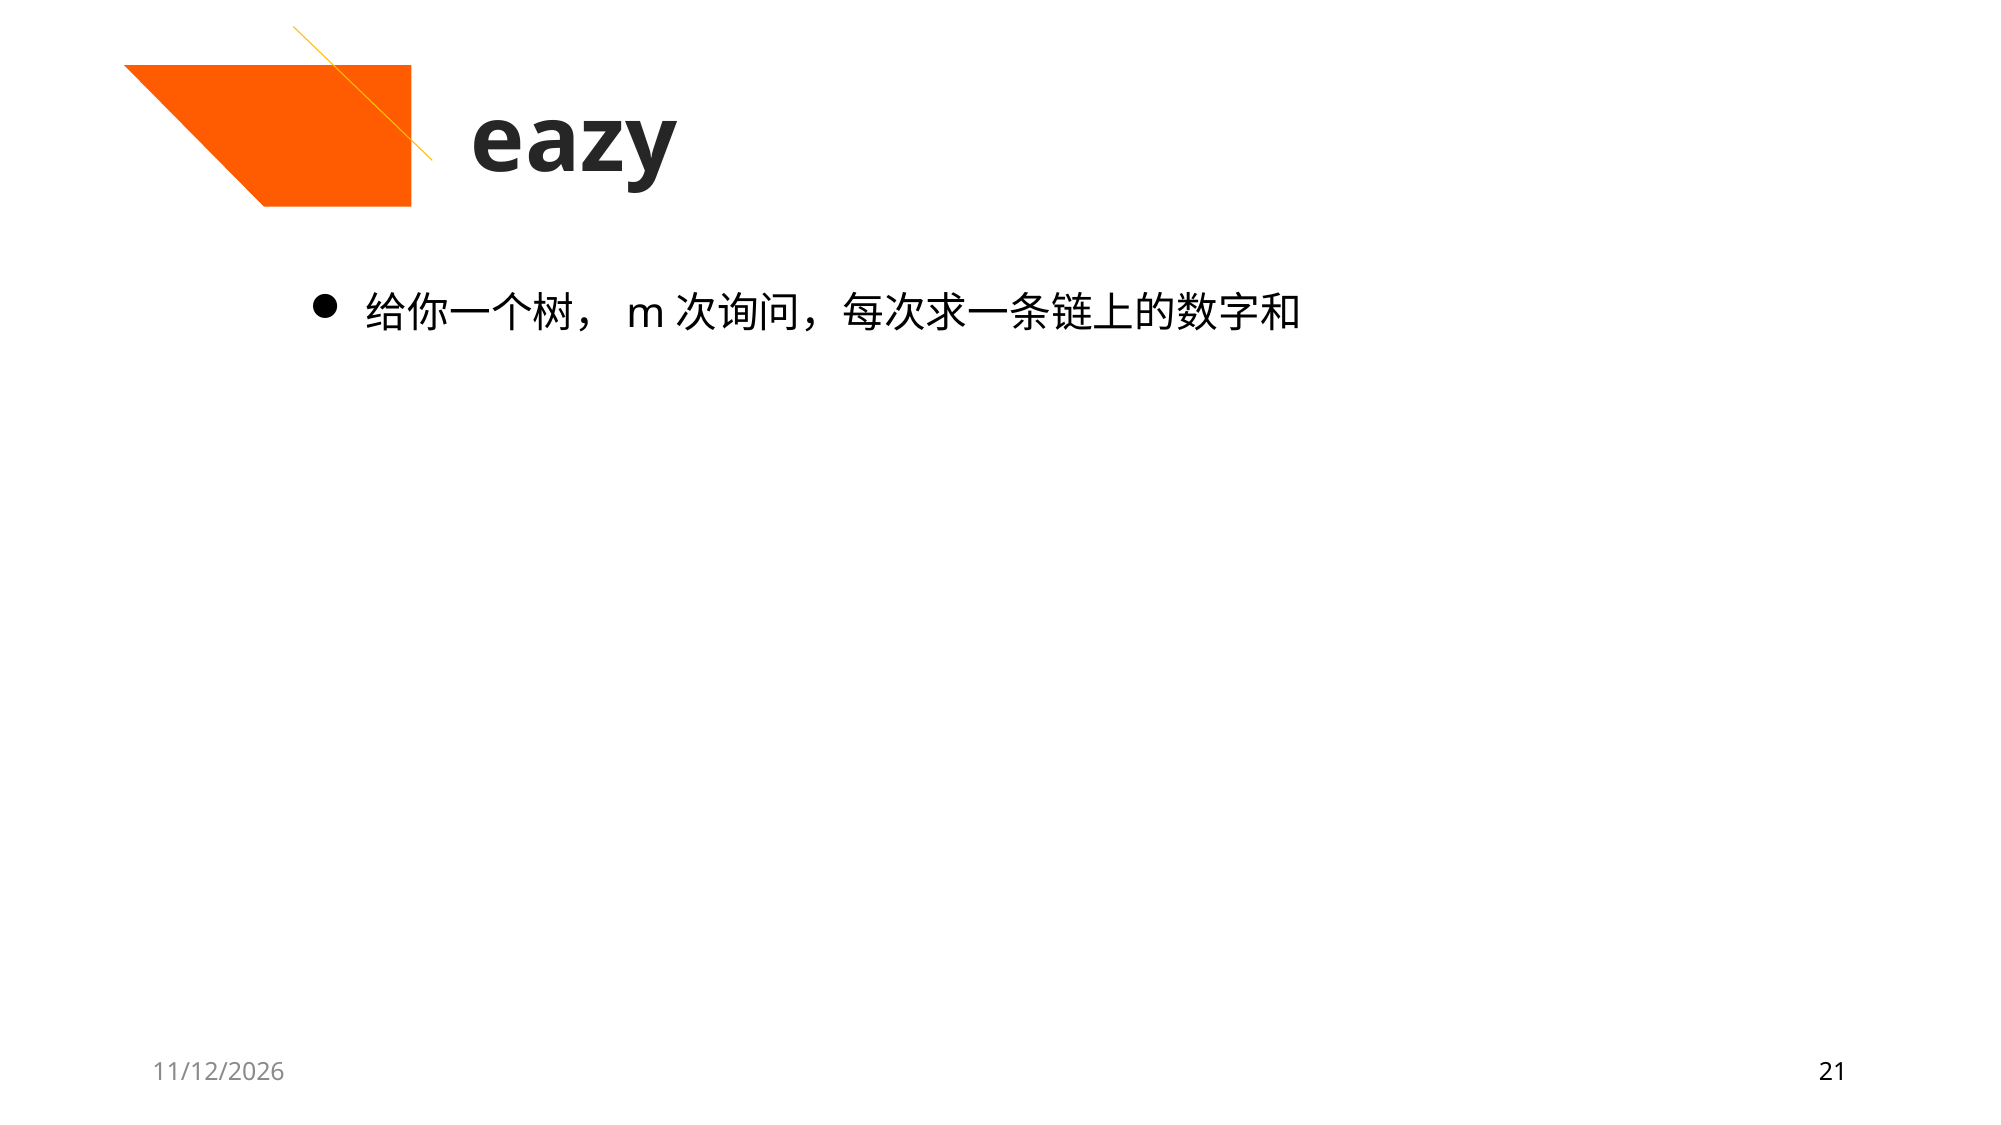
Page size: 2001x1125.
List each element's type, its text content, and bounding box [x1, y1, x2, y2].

text_box 给你一个树，m次询问，每次求一条链上的数字和 [294, 245, 1706, 344]
text_box eazy [433, 72, 1617, 198]
slide_number 21 [1412, 1042, 1863, 1103]
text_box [124, 26, 433, 207]
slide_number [137, 1042, 588, 1103]
